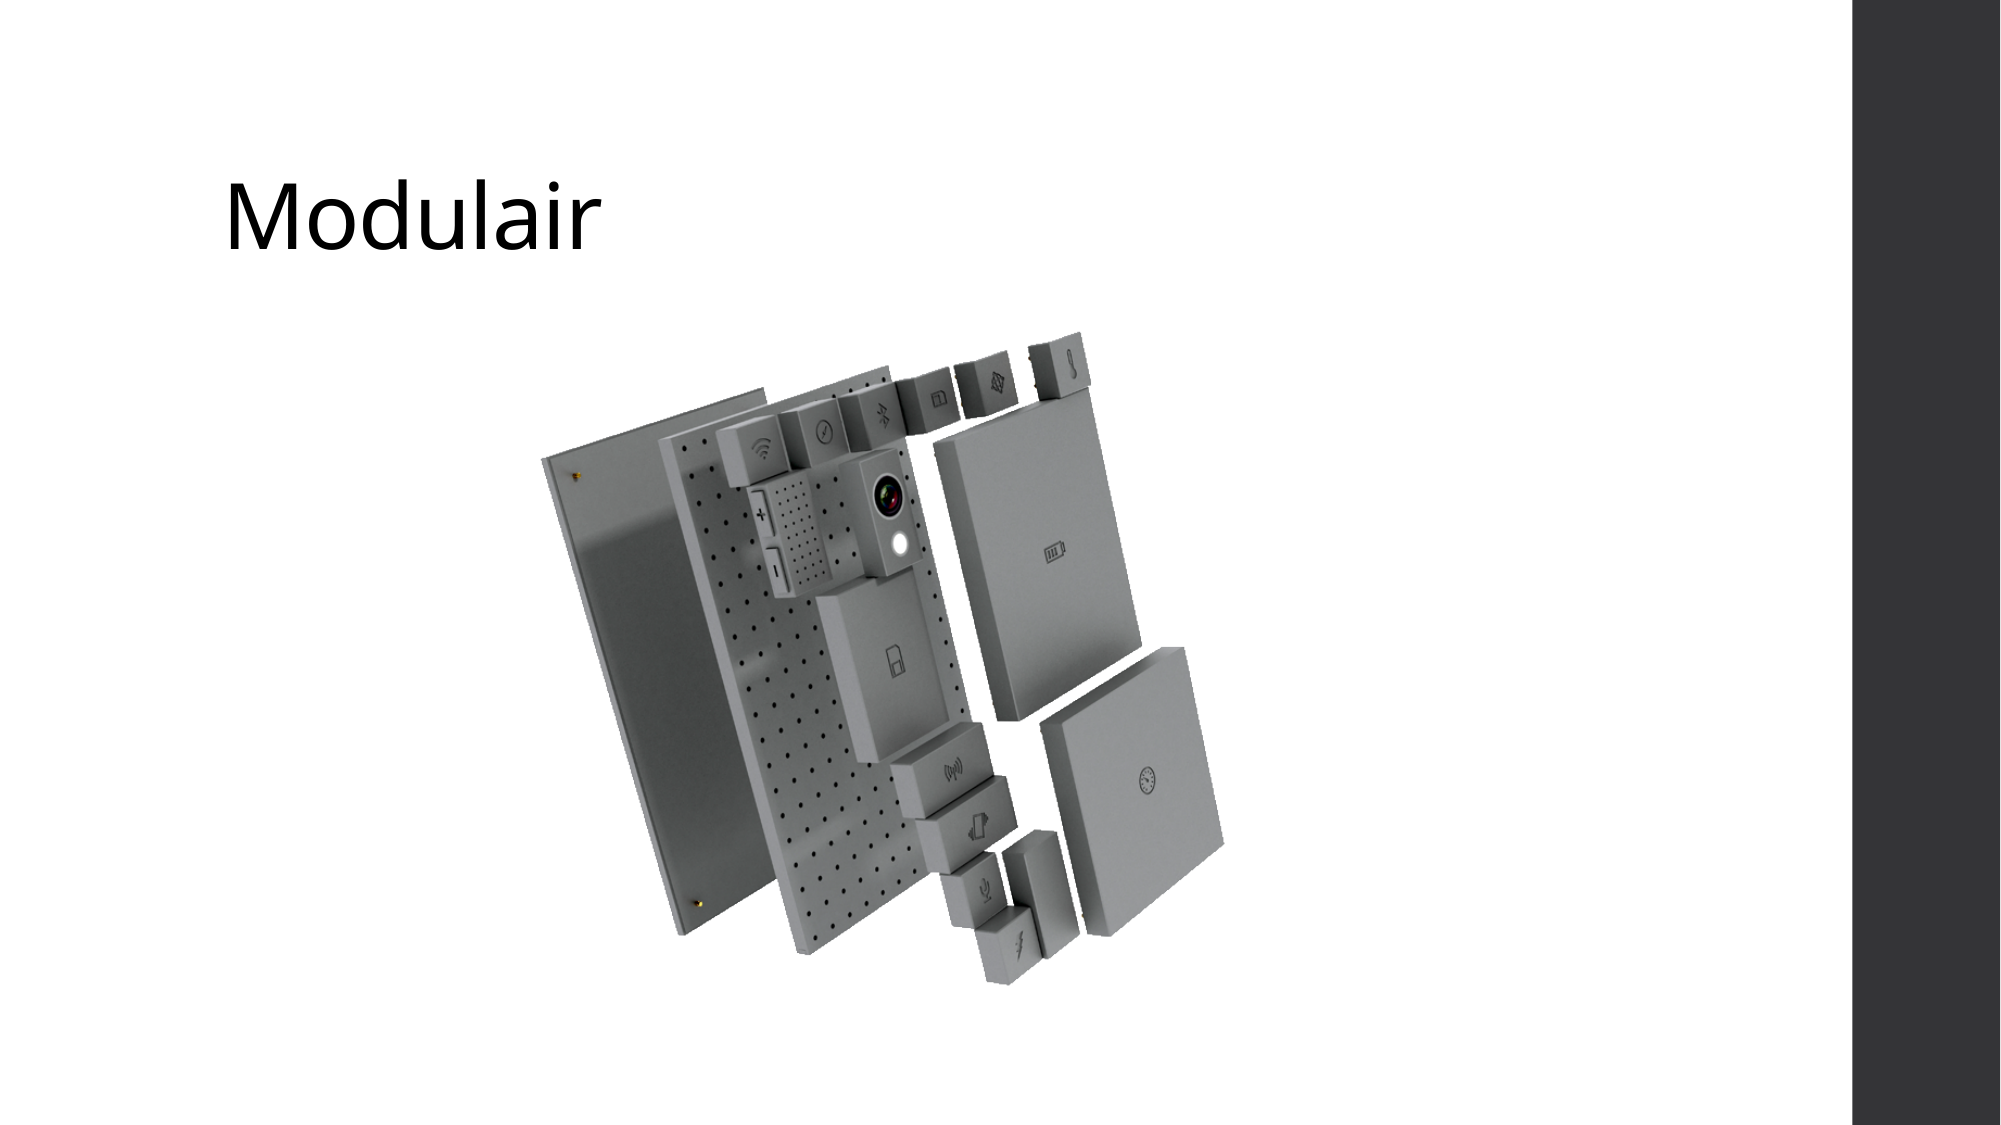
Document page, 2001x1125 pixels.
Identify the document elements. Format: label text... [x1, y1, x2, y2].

title Modulair [206, 60, 1797, 278]
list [369, 299, 1455, 1015]
